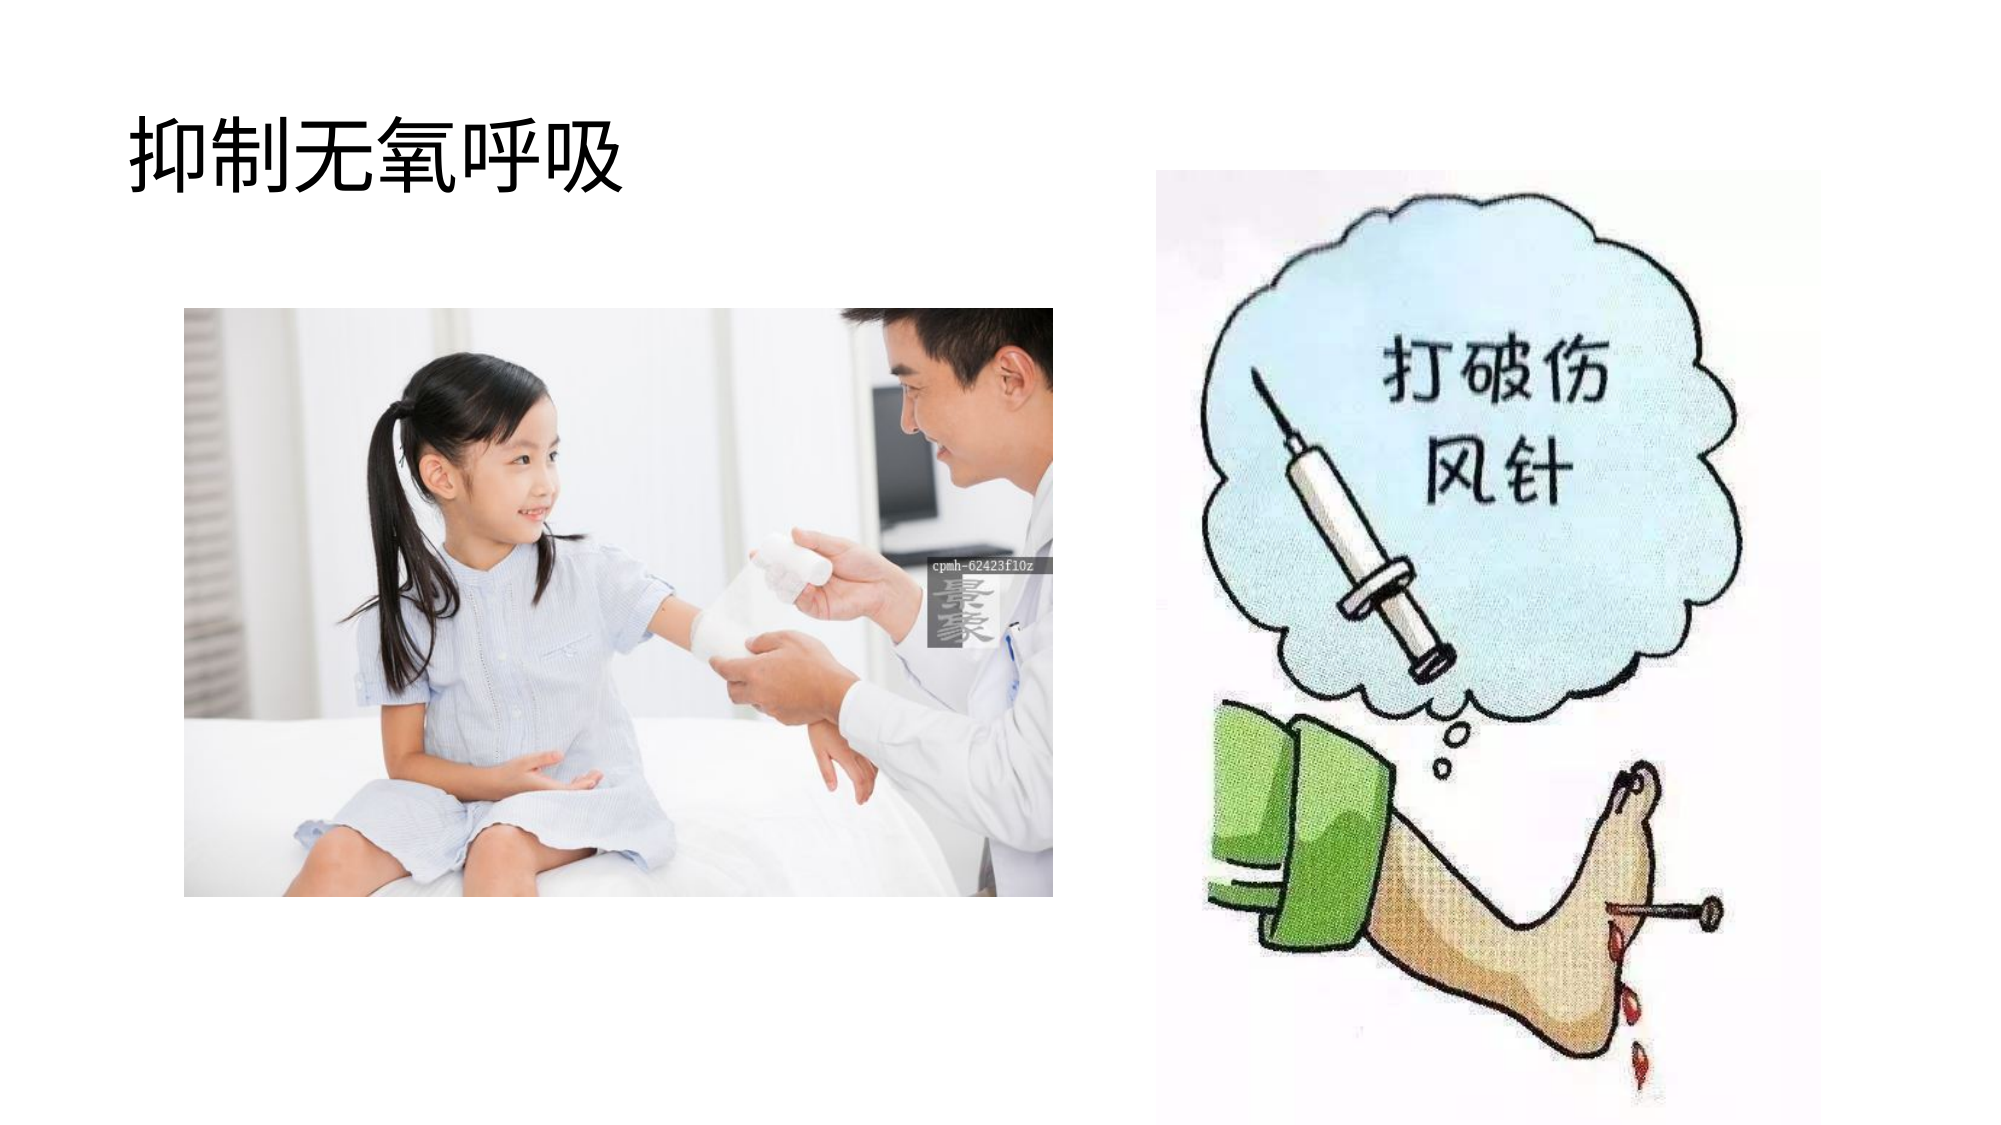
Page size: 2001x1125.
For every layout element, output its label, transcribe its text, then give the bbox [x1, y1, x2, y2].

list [1155, 169, 1821, 1125]
picture [183, 308, 1054, 898]
text_box 抑制无氧呼吸 [111, 95, 768, 211]
